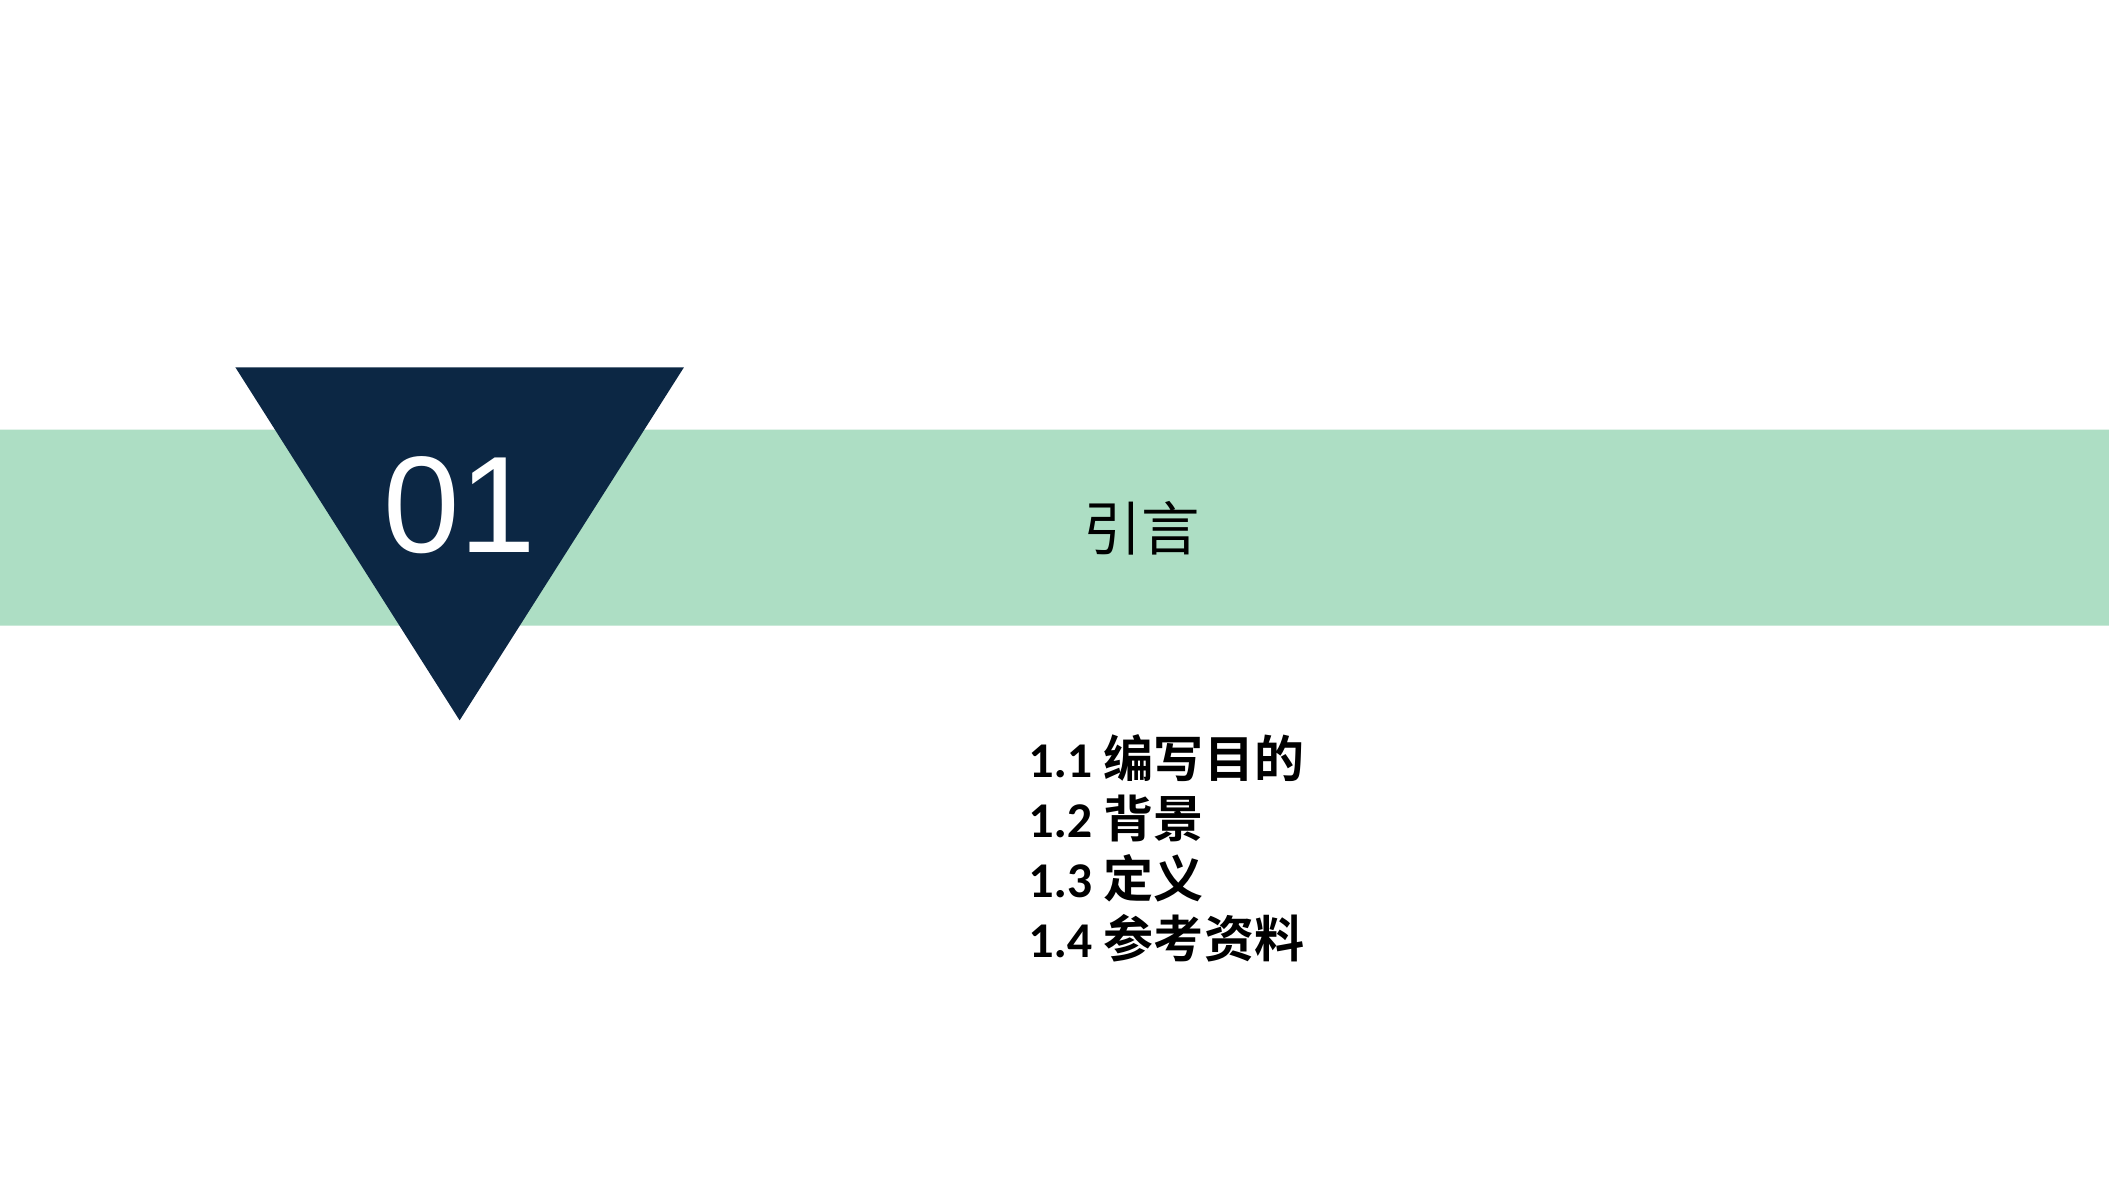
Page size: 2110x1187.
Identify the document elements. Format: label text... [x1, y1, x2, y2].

text_box 01 [233, 366, 686, 723]
text_box 1.1编写目的 1.2背景 1.3定义 1.4参考资料 [1013, 720, 1423, 976]
text_box [521, 429, 2110, 627]
text_box [0, 429, 398, 627]
